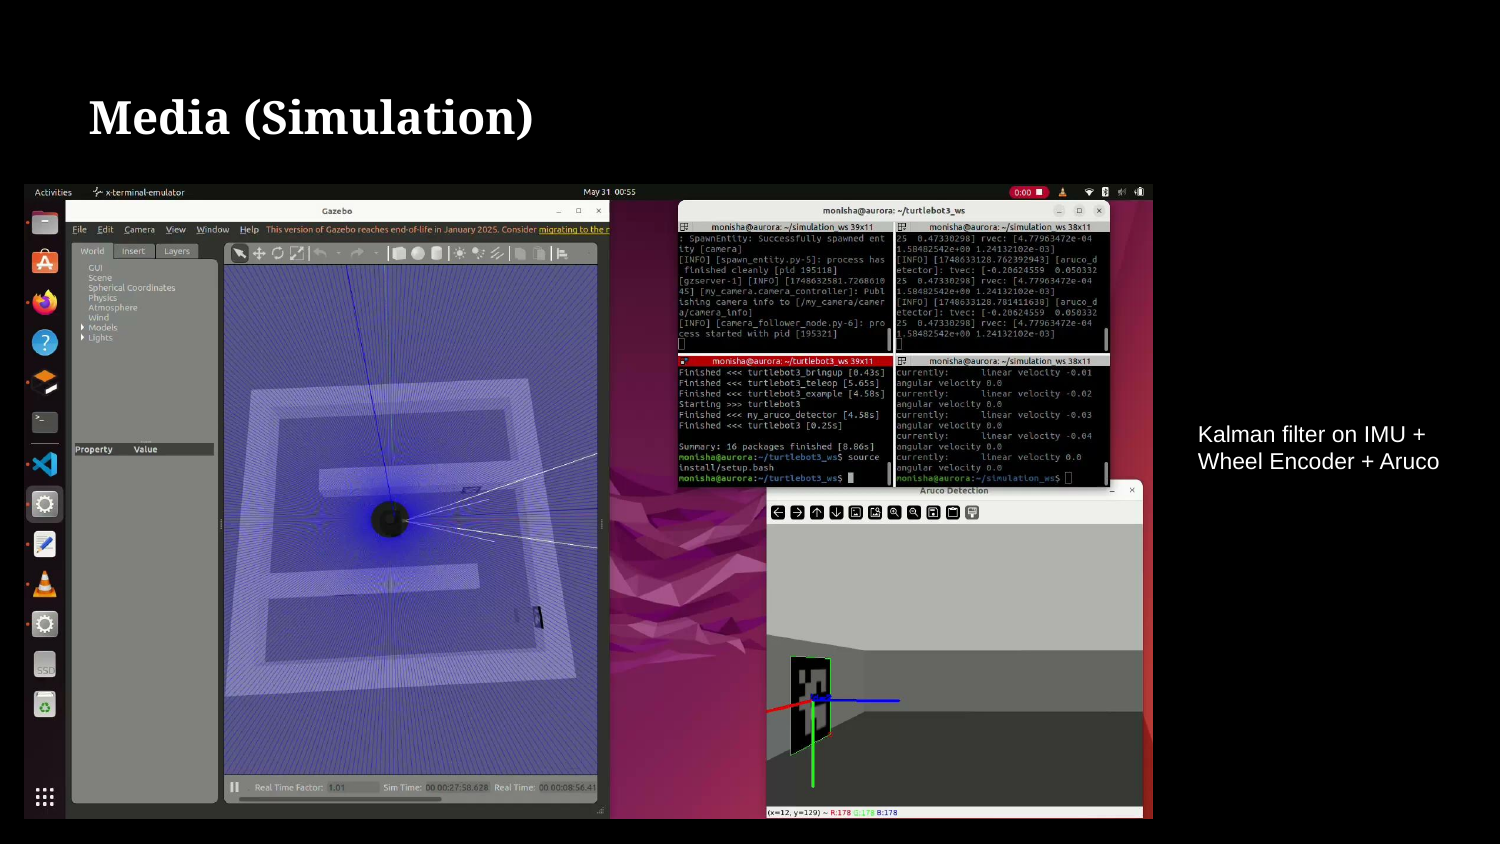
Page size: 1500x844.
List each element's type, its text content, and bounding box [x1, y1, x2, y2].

text_box Media (Simulation) [73, 73, 1397, 159]
text_box Kalman filter on IMU + Wheel Encoder + Aruco [1182, 404, 1494, 539]
picture [24, 184, 1153, 819]
